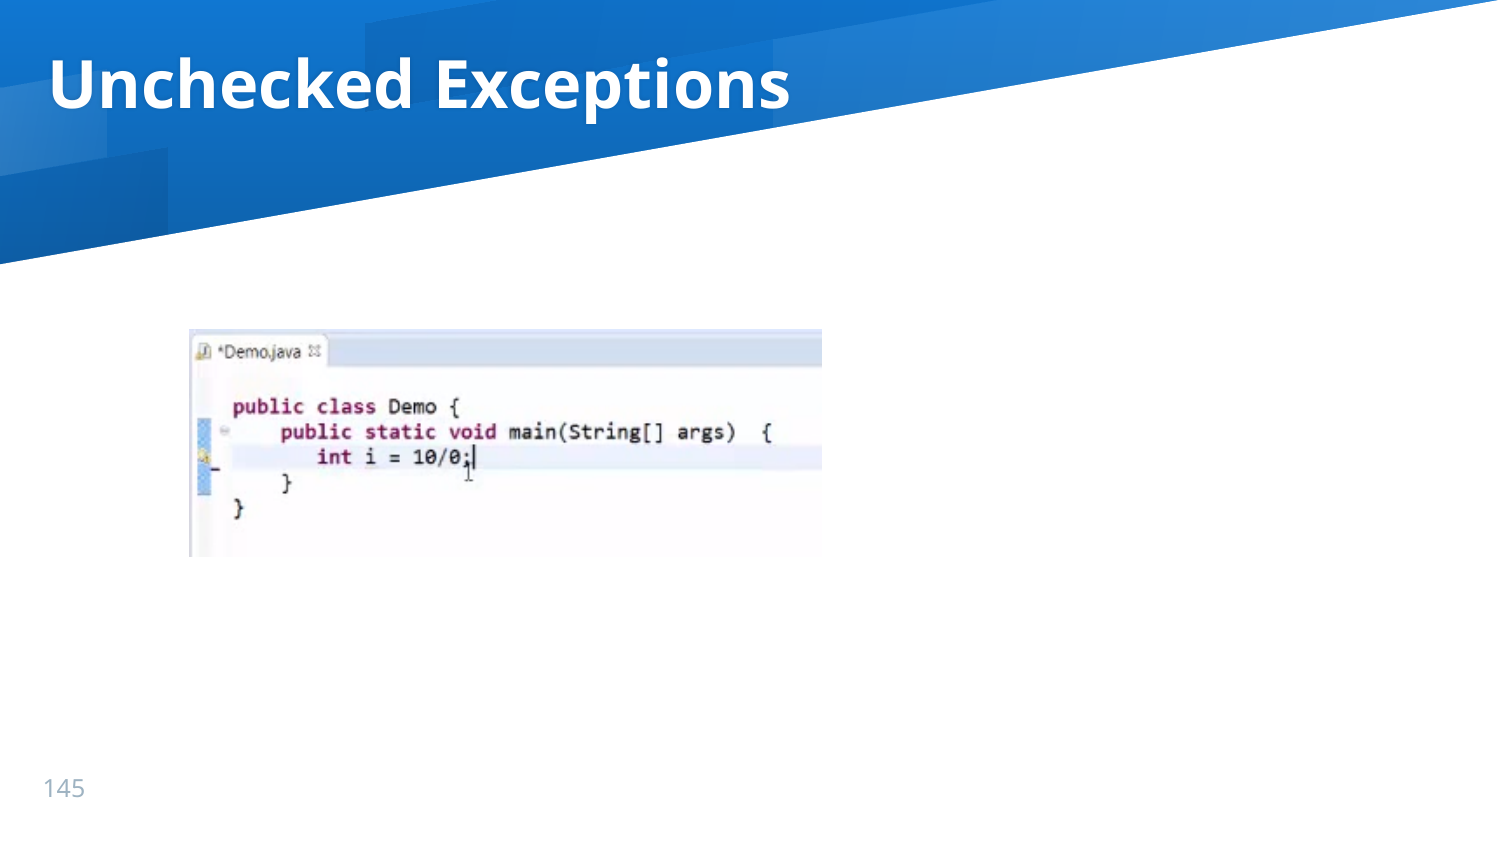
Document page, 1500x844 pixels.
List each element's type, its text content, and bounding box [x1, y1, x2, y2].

picture [189, 329, 822, 557]
title Unchecked Exceptions [47, 40, 1105, 203]
slide_number 145 [42, 766, 122, 807]
